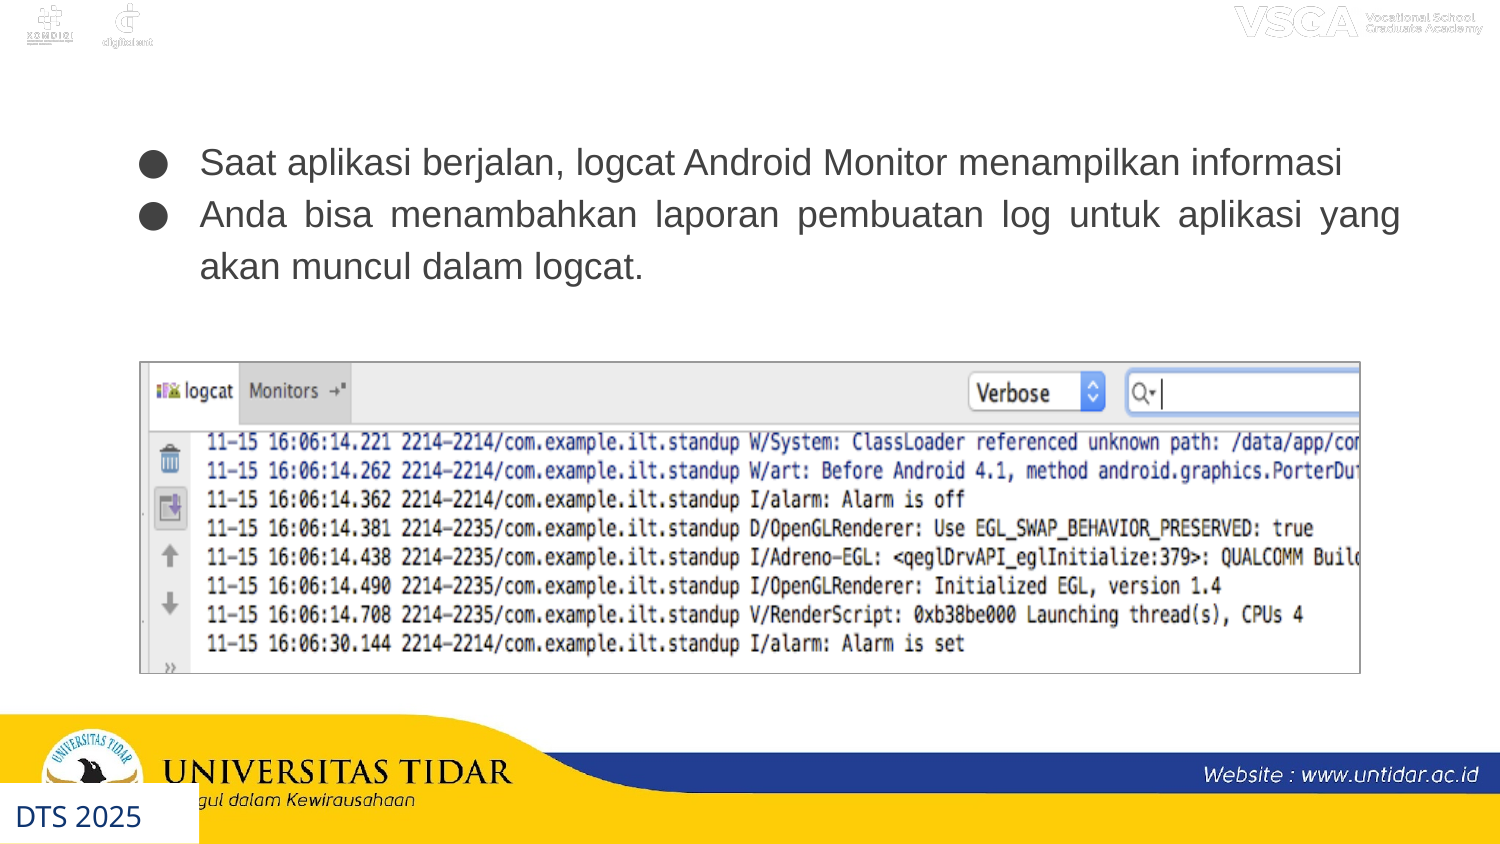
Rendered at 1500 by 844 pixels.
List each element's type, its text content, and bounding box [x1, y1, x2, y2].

text_box DTS 2025 [0, 783, 200, 844]
picture [0, 0, 1500, 844]
text_box Saat aplikasi berjalan, logcat Android Monitor menampilkan informasi Anda bisa menambahkan laporan pembuatan log untuk aplikasi yang akan muncul dalam logcat. [109, 123, 1416, 295]
